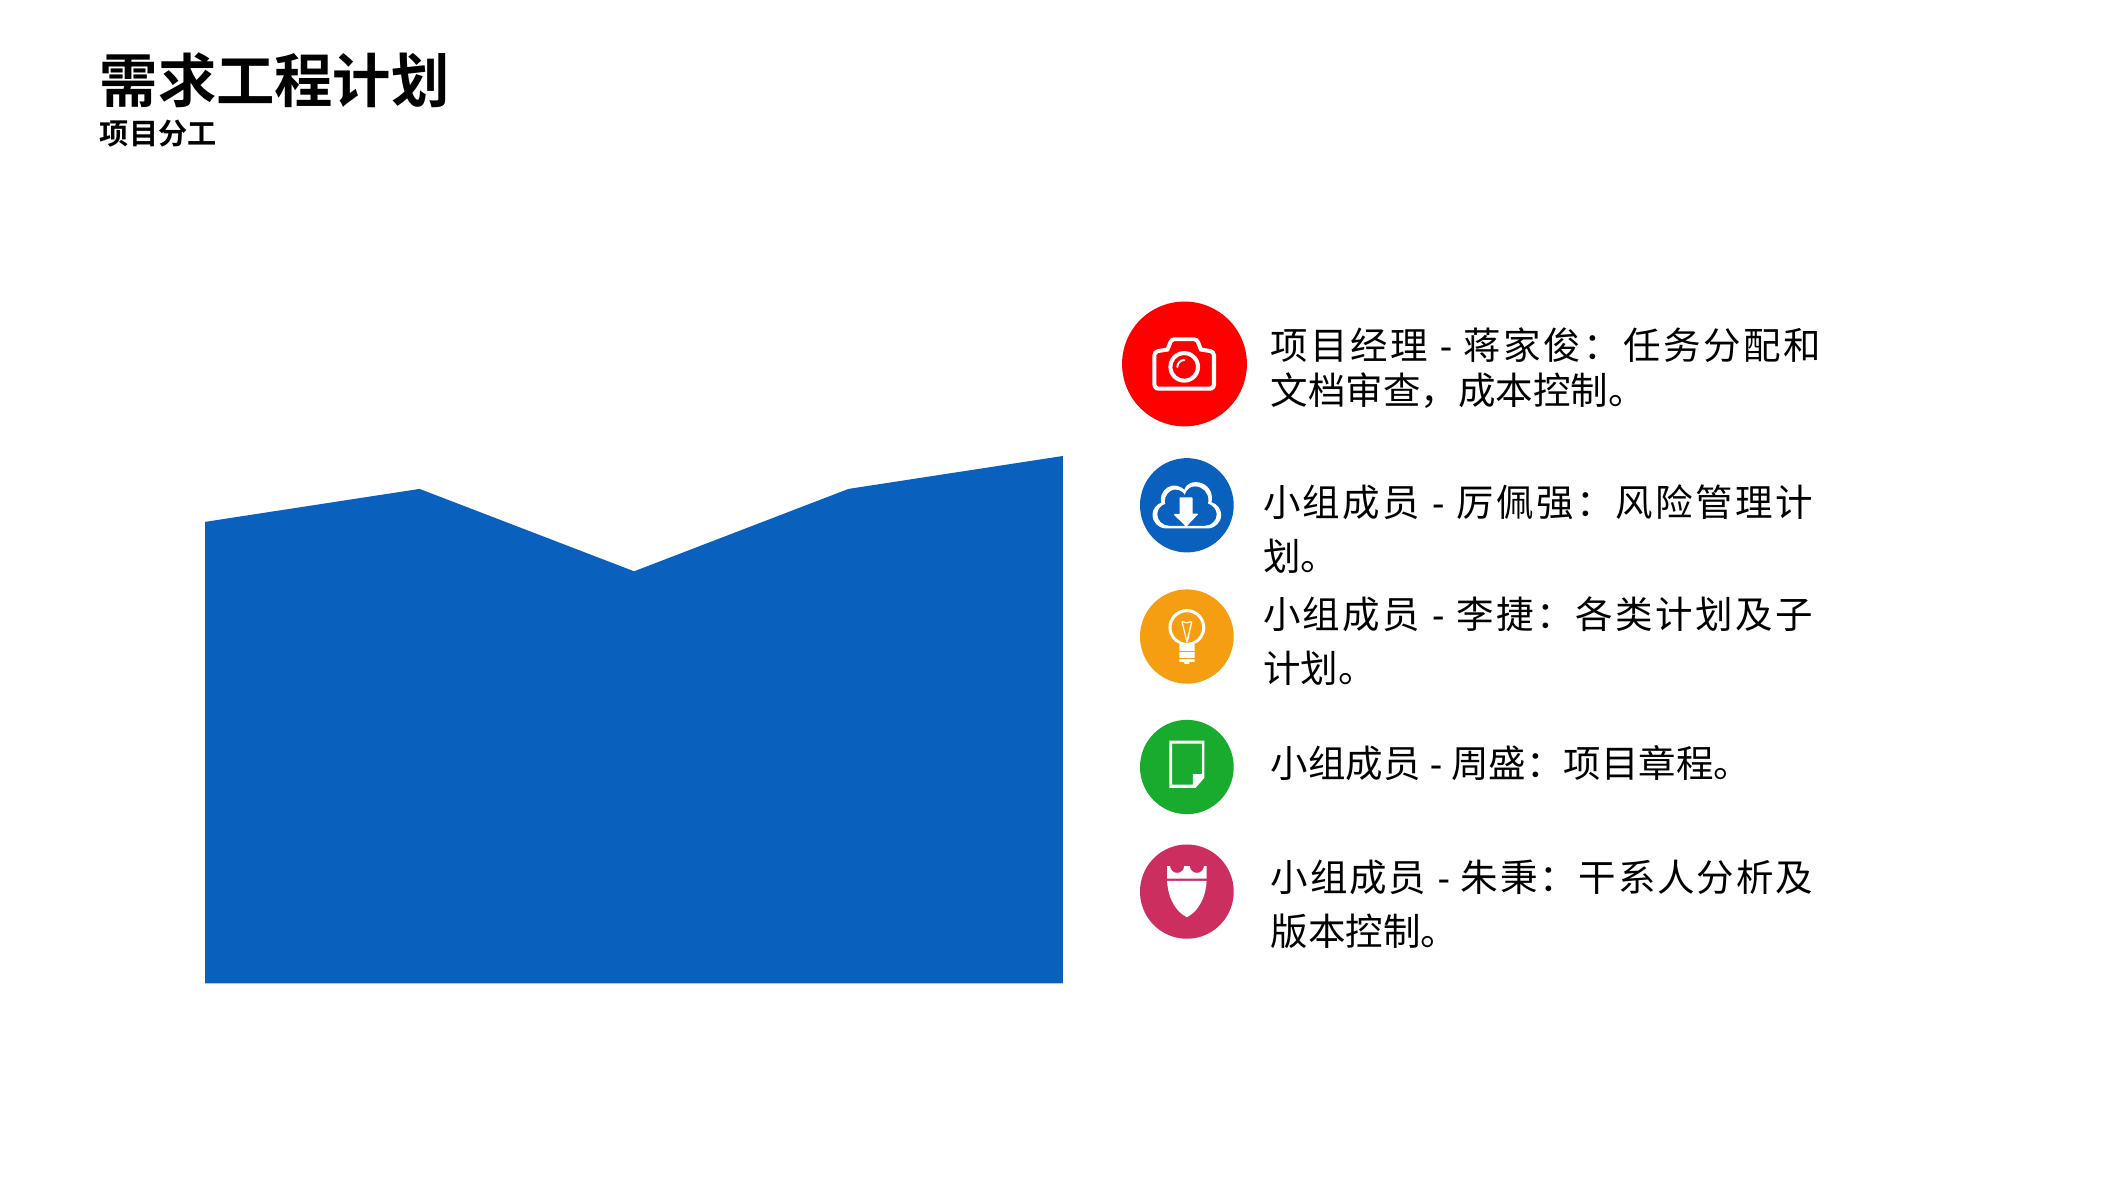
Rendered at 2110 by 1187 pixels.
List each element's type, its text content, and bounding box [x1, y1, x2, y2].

text_box [1138, 588, 1235, 685]
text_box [1168, 609, 1206, 664]
text_box 小组成员-李捷：各类计划及子计划。 [1255, 578, 1822, 695]
text_box 小组成员-朱秉：干系人分析及版本控制。 [1262, 840, 1822, 957]
text_box [1169, 740, 1205, 788]
text_box 项目经理-蒋家俊：任务分配和文档审查，成本控制。 [1263, 317, 1829, 416]
text_box 需求工程计划 [99, 43, 606, 115]
chart [187, 394, 1081, 996]
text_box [1167, 865, 1207, 918]
text_box [1138, 457, 1235, 554]
text_box 小组成员-厉佩强：风险管理计划。 [1255, 466, 1822, 578]
text_box 项目分工 [99, 115, 629, 151]
text_box [1138, 843, 1235, 940]
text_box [1152, 337, 1216, 391]
text_box [1152, 482, 1222, 529]
text_box [1138, 718, 1235, 816]
text_box 小组成员-周盛：项目章程。 [1262, 727, 1829, 789]
text_box [1121, 300, 1248, 428]
